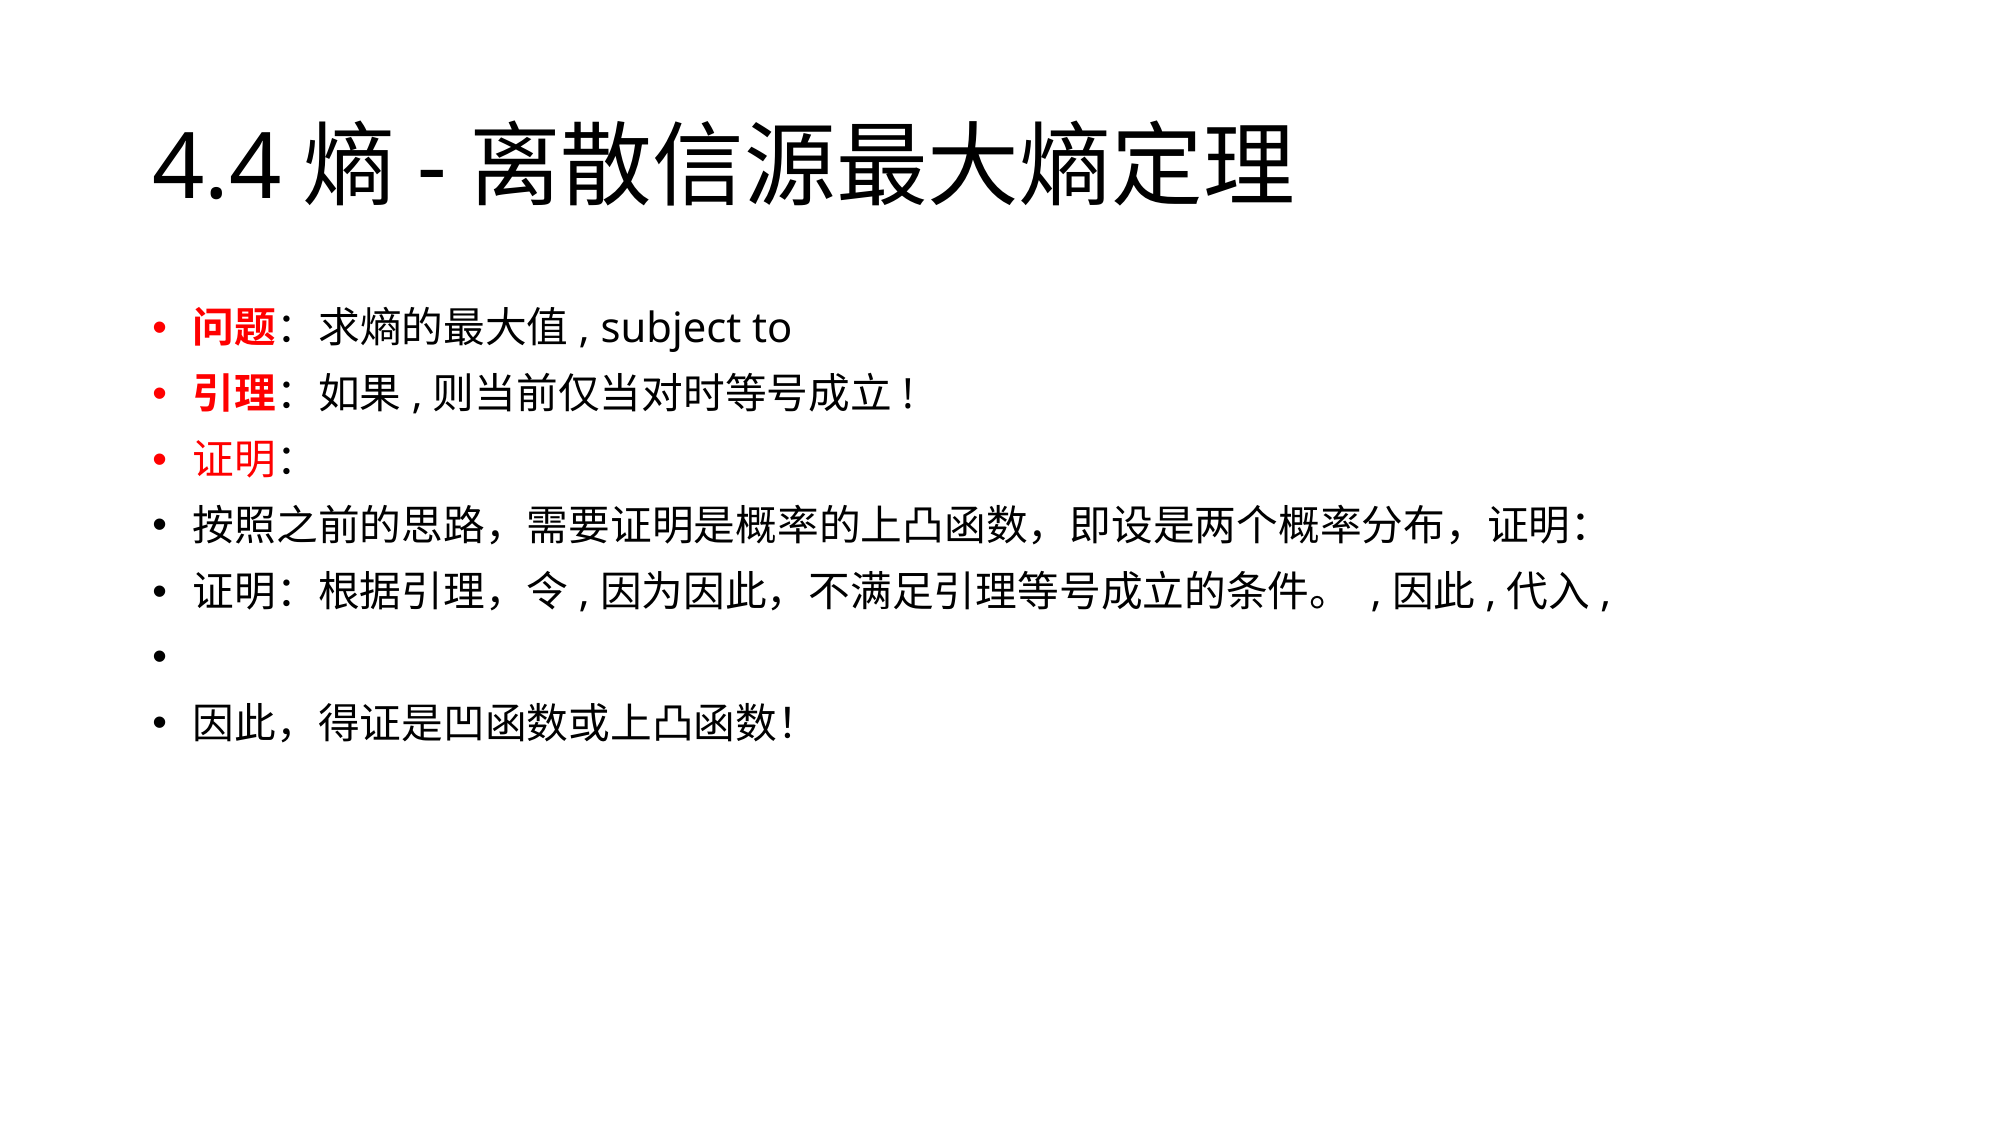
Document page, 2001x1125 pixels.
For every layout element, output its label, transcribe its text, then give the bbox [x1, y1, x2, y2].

title 4.4熵-离散信源最大熵定理 [137, 59, 1863, 278]
